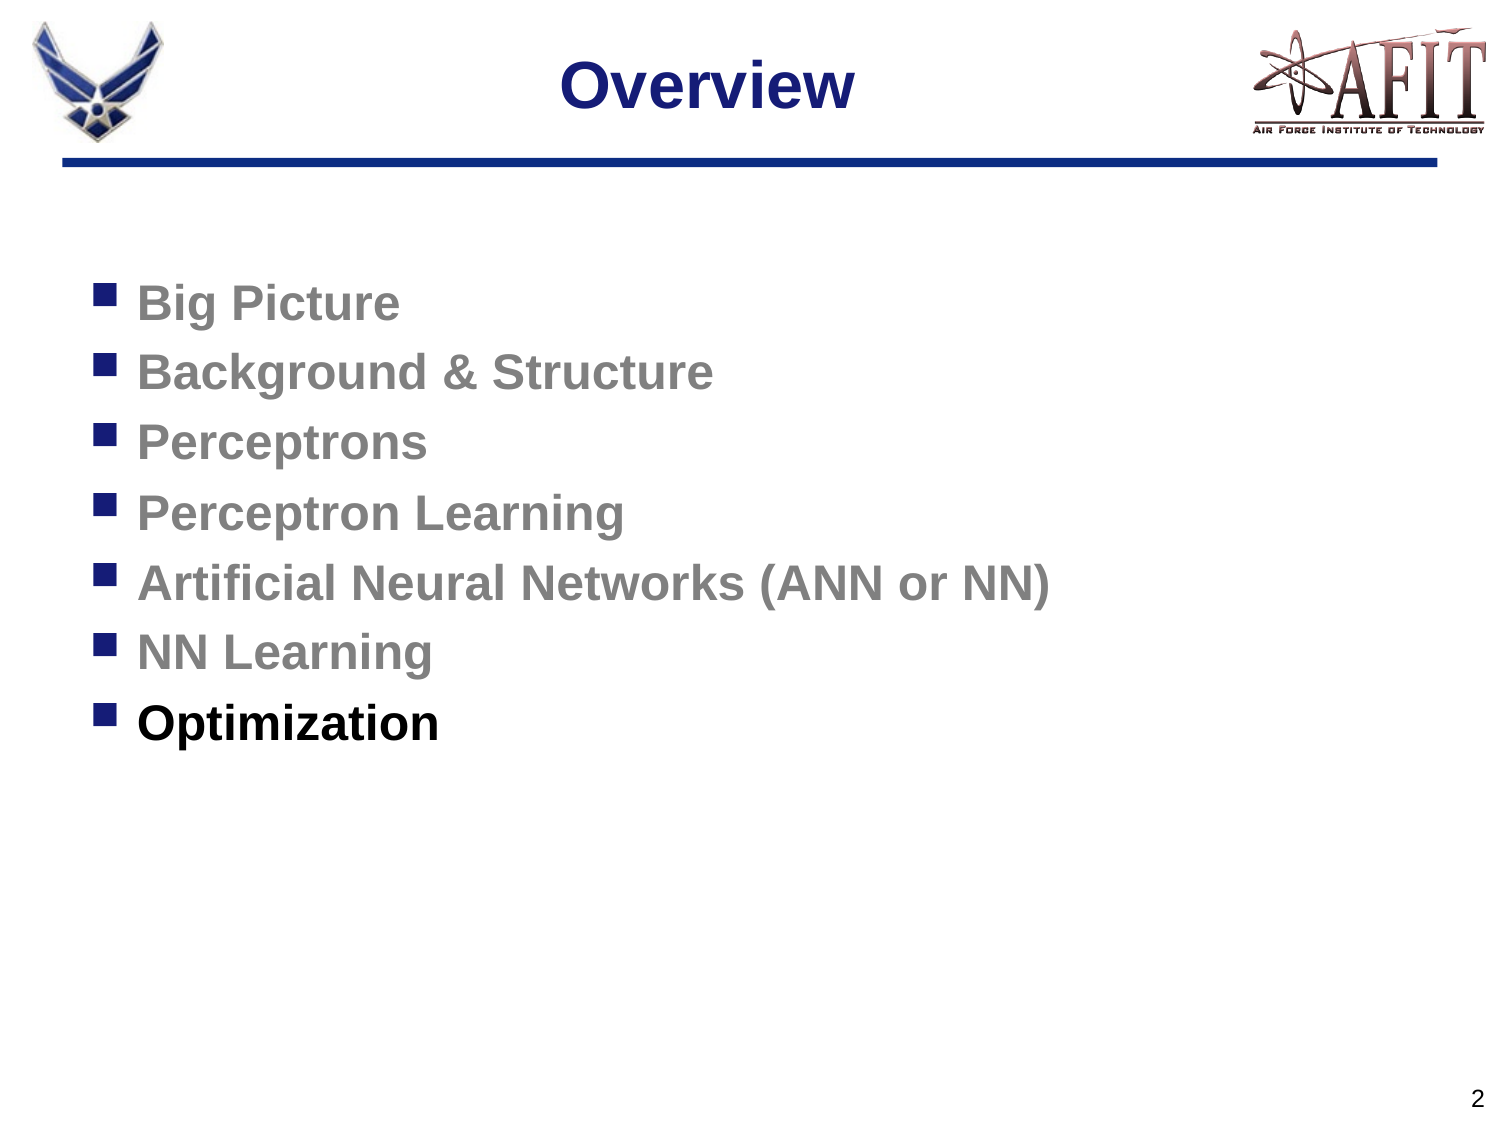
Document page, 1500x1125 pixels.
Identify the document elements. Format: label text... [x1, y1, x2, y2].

title Overview [179, 24, 1236, 139]
picture [32, 21, 164, 143]
list Big Picture Background & Structure Perceptrons Perceptron Learning Artificial Neural Networks (ANN or NN) NN Learning Optimization [75, 262, 1425, 1005]
